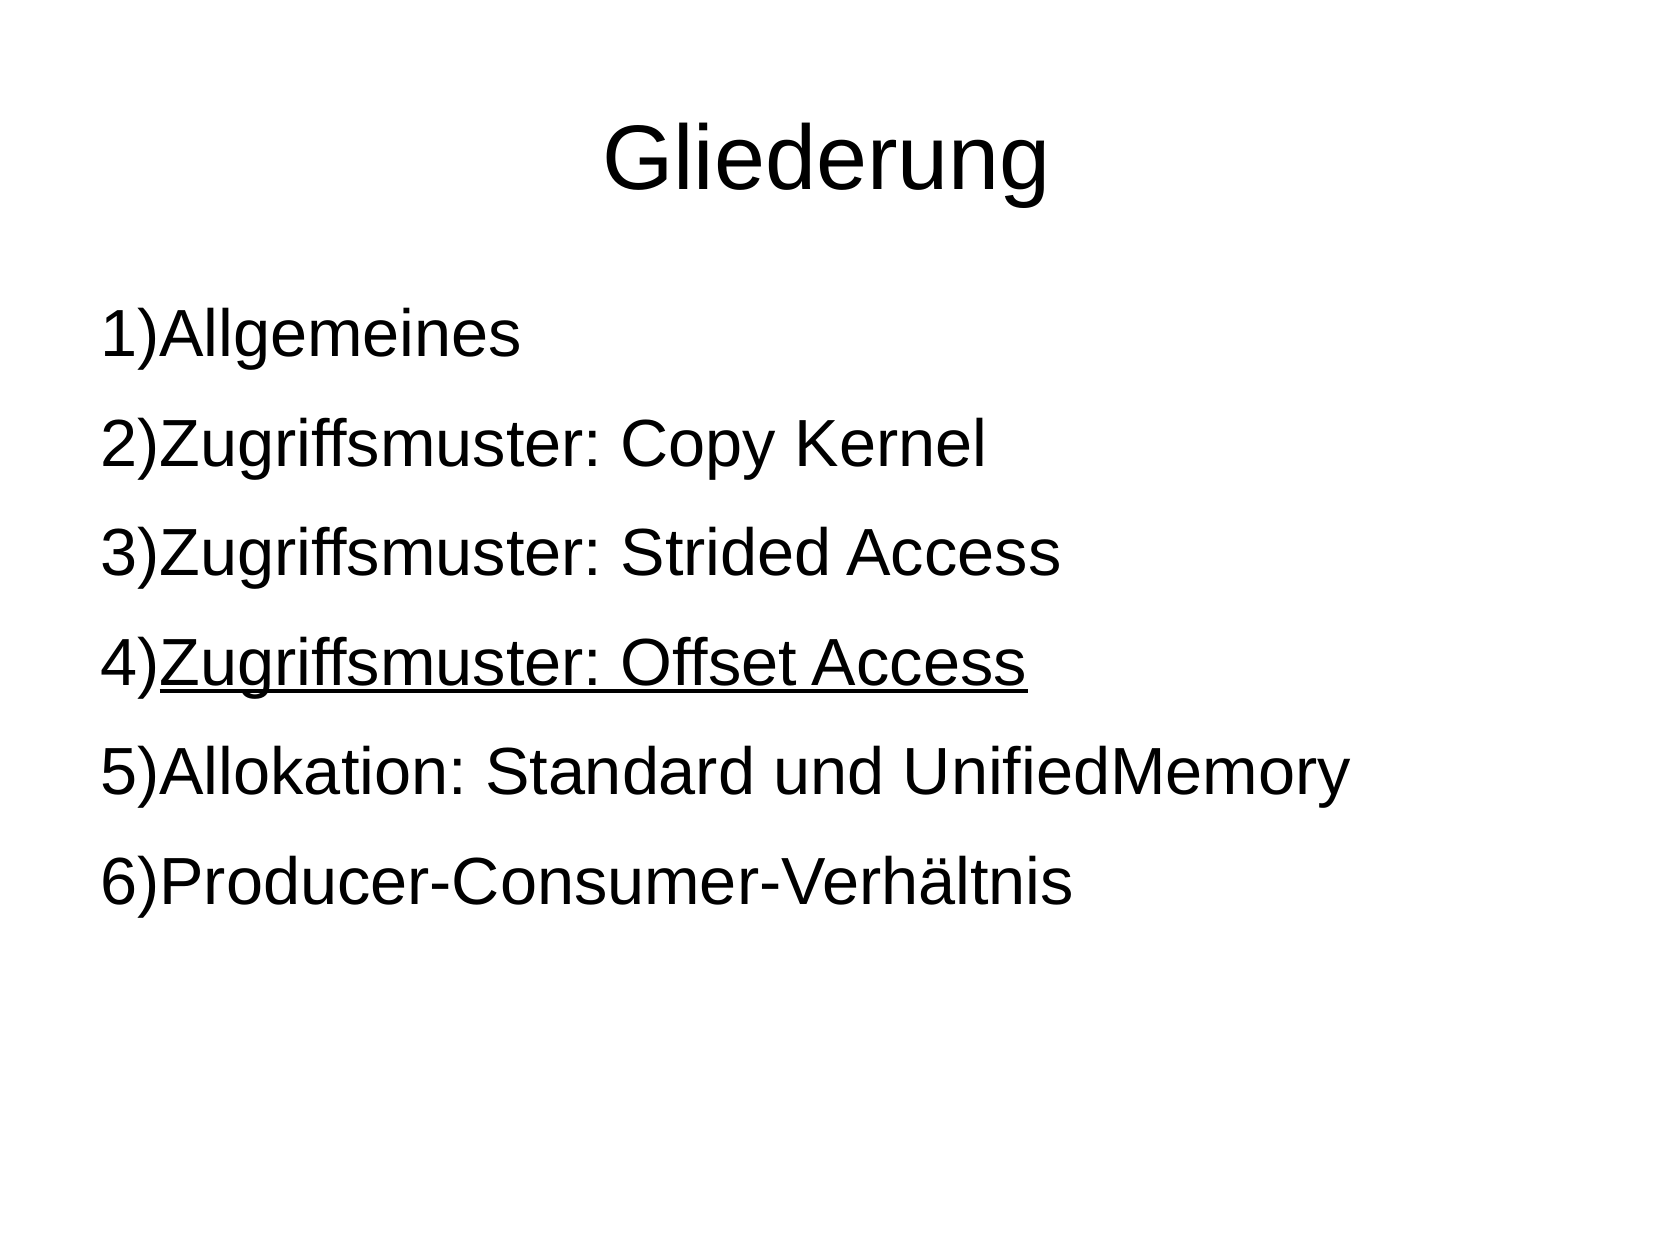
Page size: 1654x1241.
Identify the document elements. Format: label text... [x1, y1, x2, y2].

list Allgemeines Zugriffsmuster: Copy Kernel Zugriffsmuster: Strided Access Zugriffsmuster: Offset Access Allokation: Standard und UnifiedMemory Producer-Consumer-Verhältnis [82, 290, 1571, 1109]
title Gliederung [82, 49, 1571, 257]
